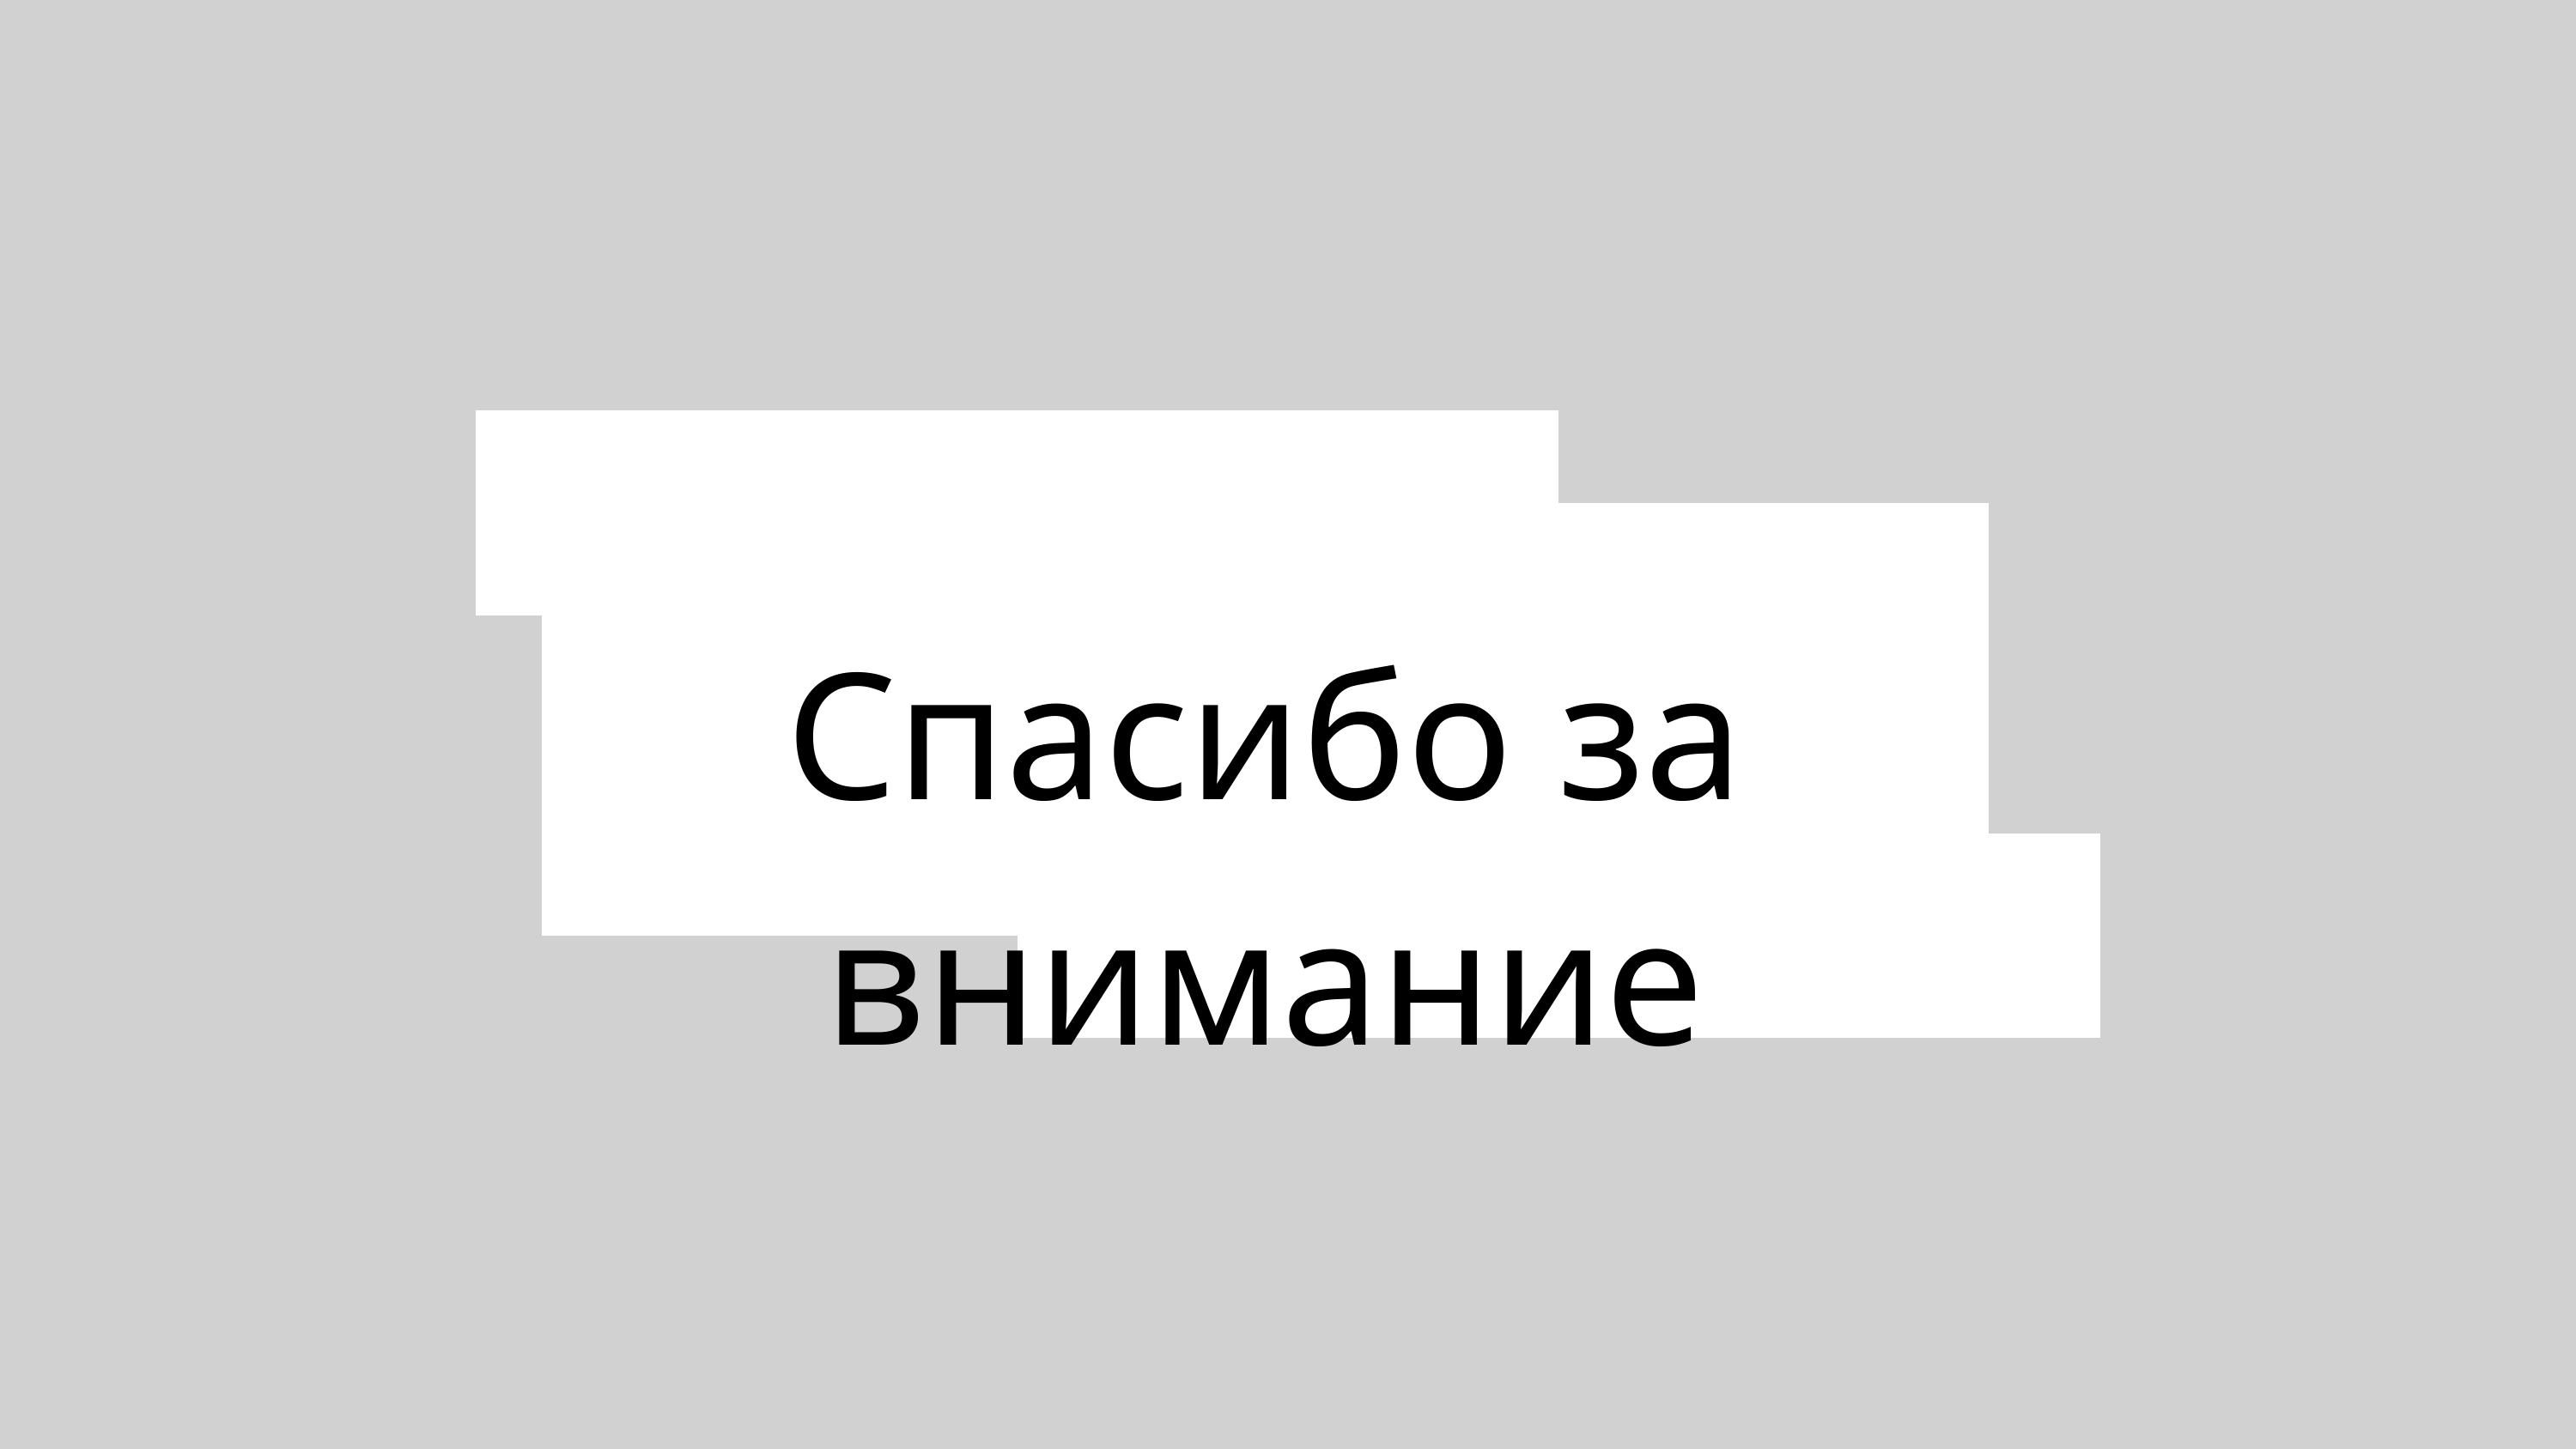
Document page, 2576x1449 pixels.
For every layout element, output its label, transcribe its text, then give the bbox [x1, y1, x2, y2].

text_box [475, 410, 1559, 615]
text_box Спасибо за внимание [455, 588, 2075, 1081]
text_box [1017, 833, 2101, 1039]
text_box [541, 502, 1990, 937]
